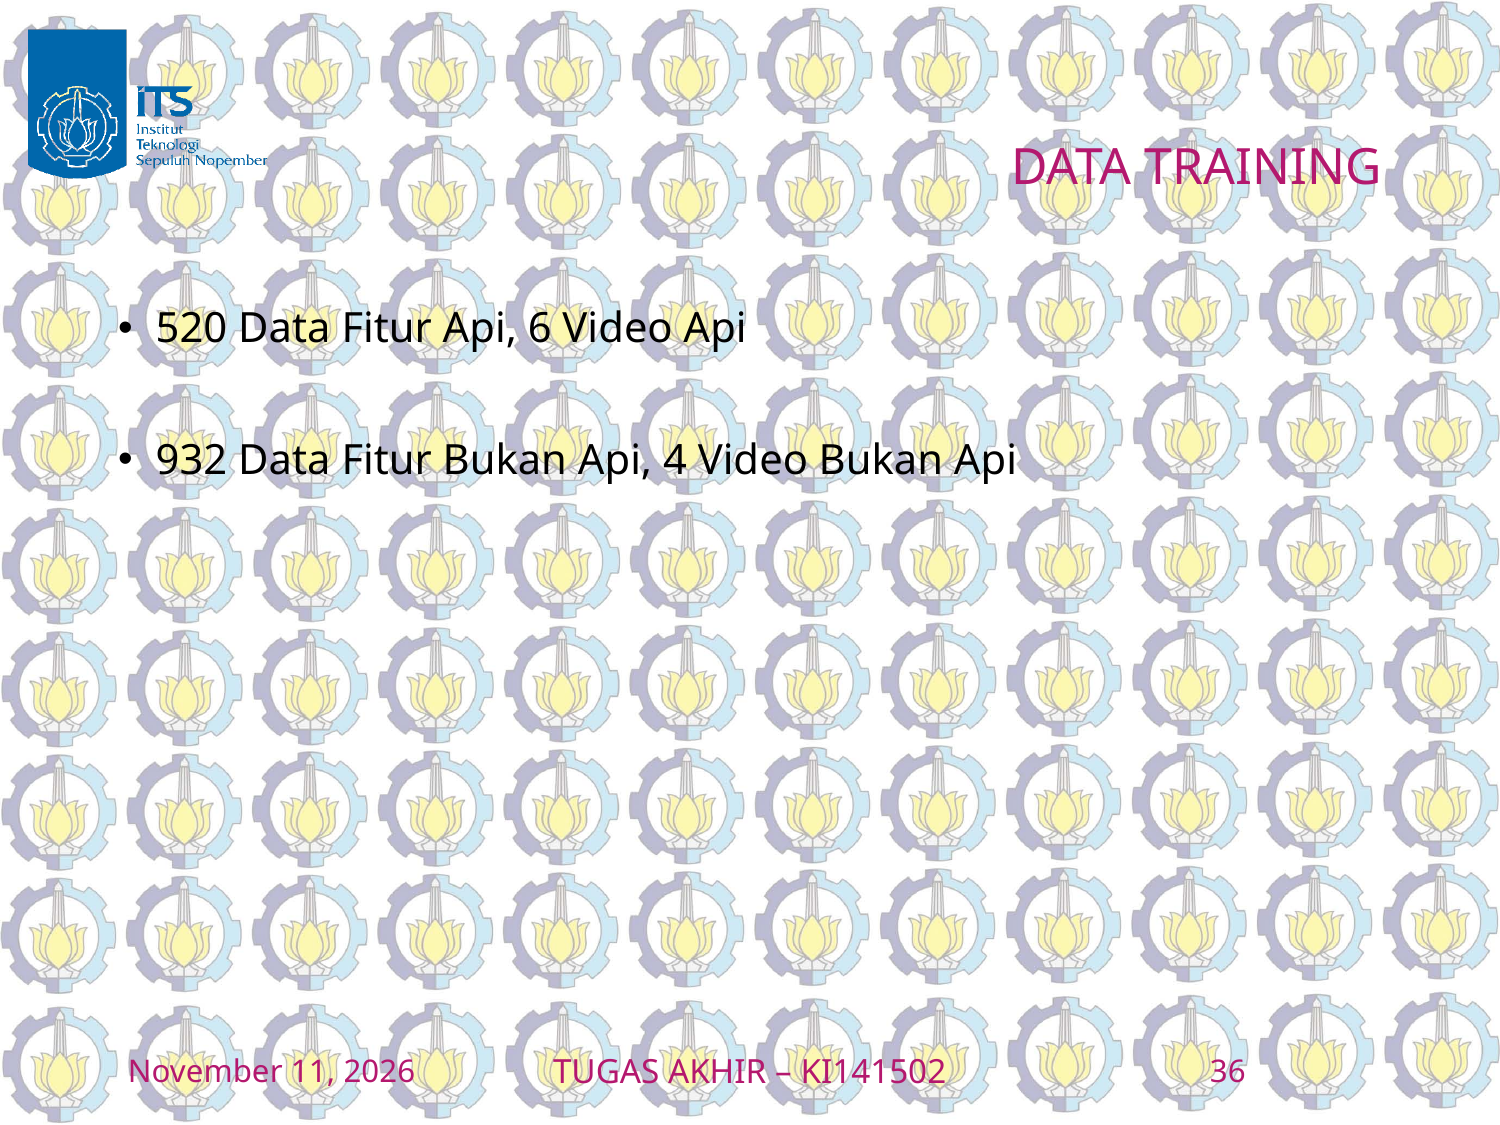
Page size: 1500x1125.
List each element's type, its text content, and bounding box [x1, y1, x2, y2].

picture [0, 0, 1500, 1125]
title DATA TRAINING [103, 59, 1397, 278]
list 520 Data Fitur Api, 6 Video Api 932 Data Fitur Bukan Api, 4 Video Bukan Api [103, 299, 1397, 1014]
footer TUGAS AKHIR – KI141502 [496, 1042, 1004, 1103]
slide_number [103, 1042, 441, 1103]
slide_number 36 [1059, 1042, 1397, 1103]
